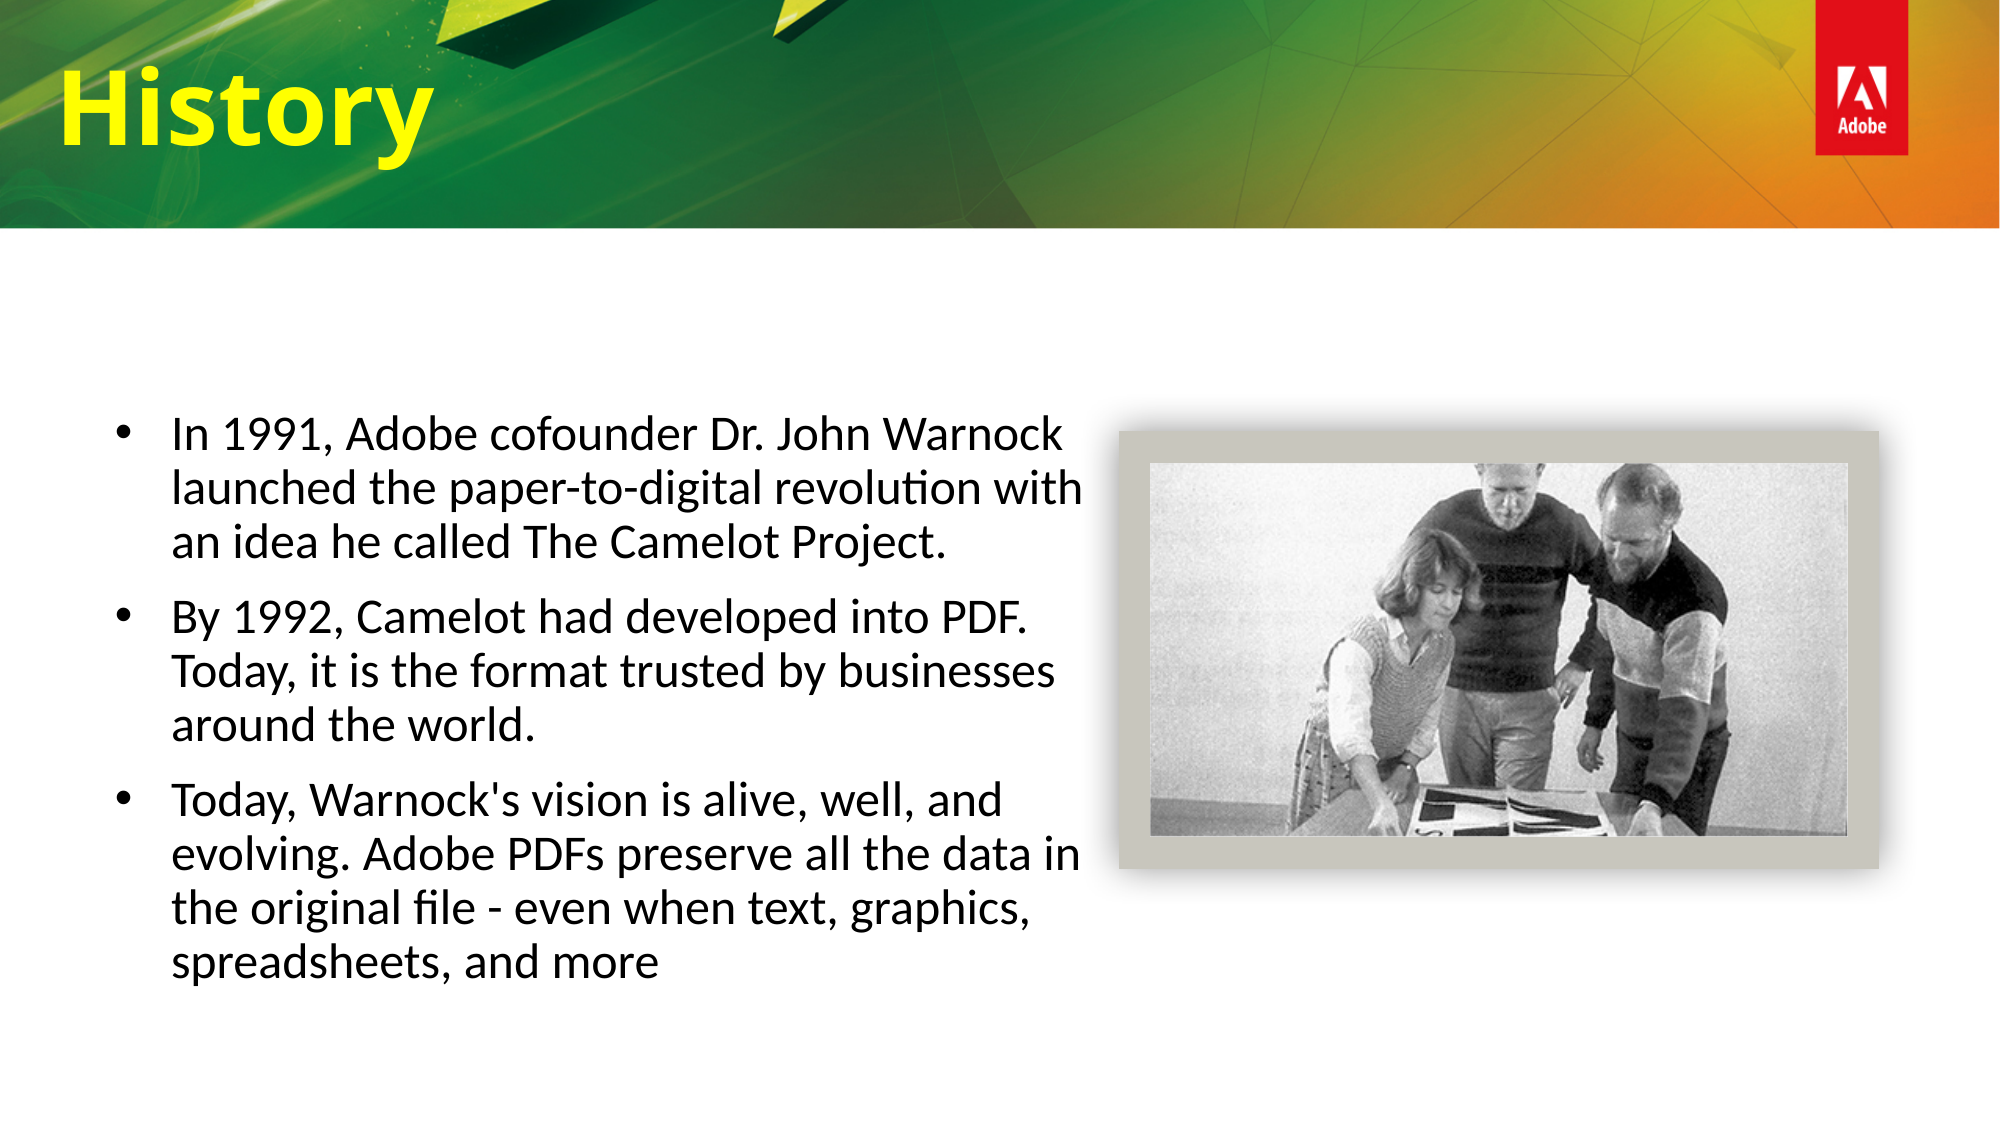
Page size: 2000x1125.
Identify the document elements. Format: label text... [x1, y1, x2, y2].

text_box In 1991, Adobe cofounder Dr. John Warnock launched the paper-to-digital revolution with an idea he called The Camelot Project. By 1992, Camelot had developed into PDF. Today, it is the format trusted by businesses around the world. Today, Warnock's vision is alive, well, and evolving. Adobe PDFs preserve all the data in the original file - even when text, graphics, spreadsheets, and more [99, 399, 1113, 1013]
text_box History [40, 0, 1811, 224]
picture [0, 0, 2000, 1125]
